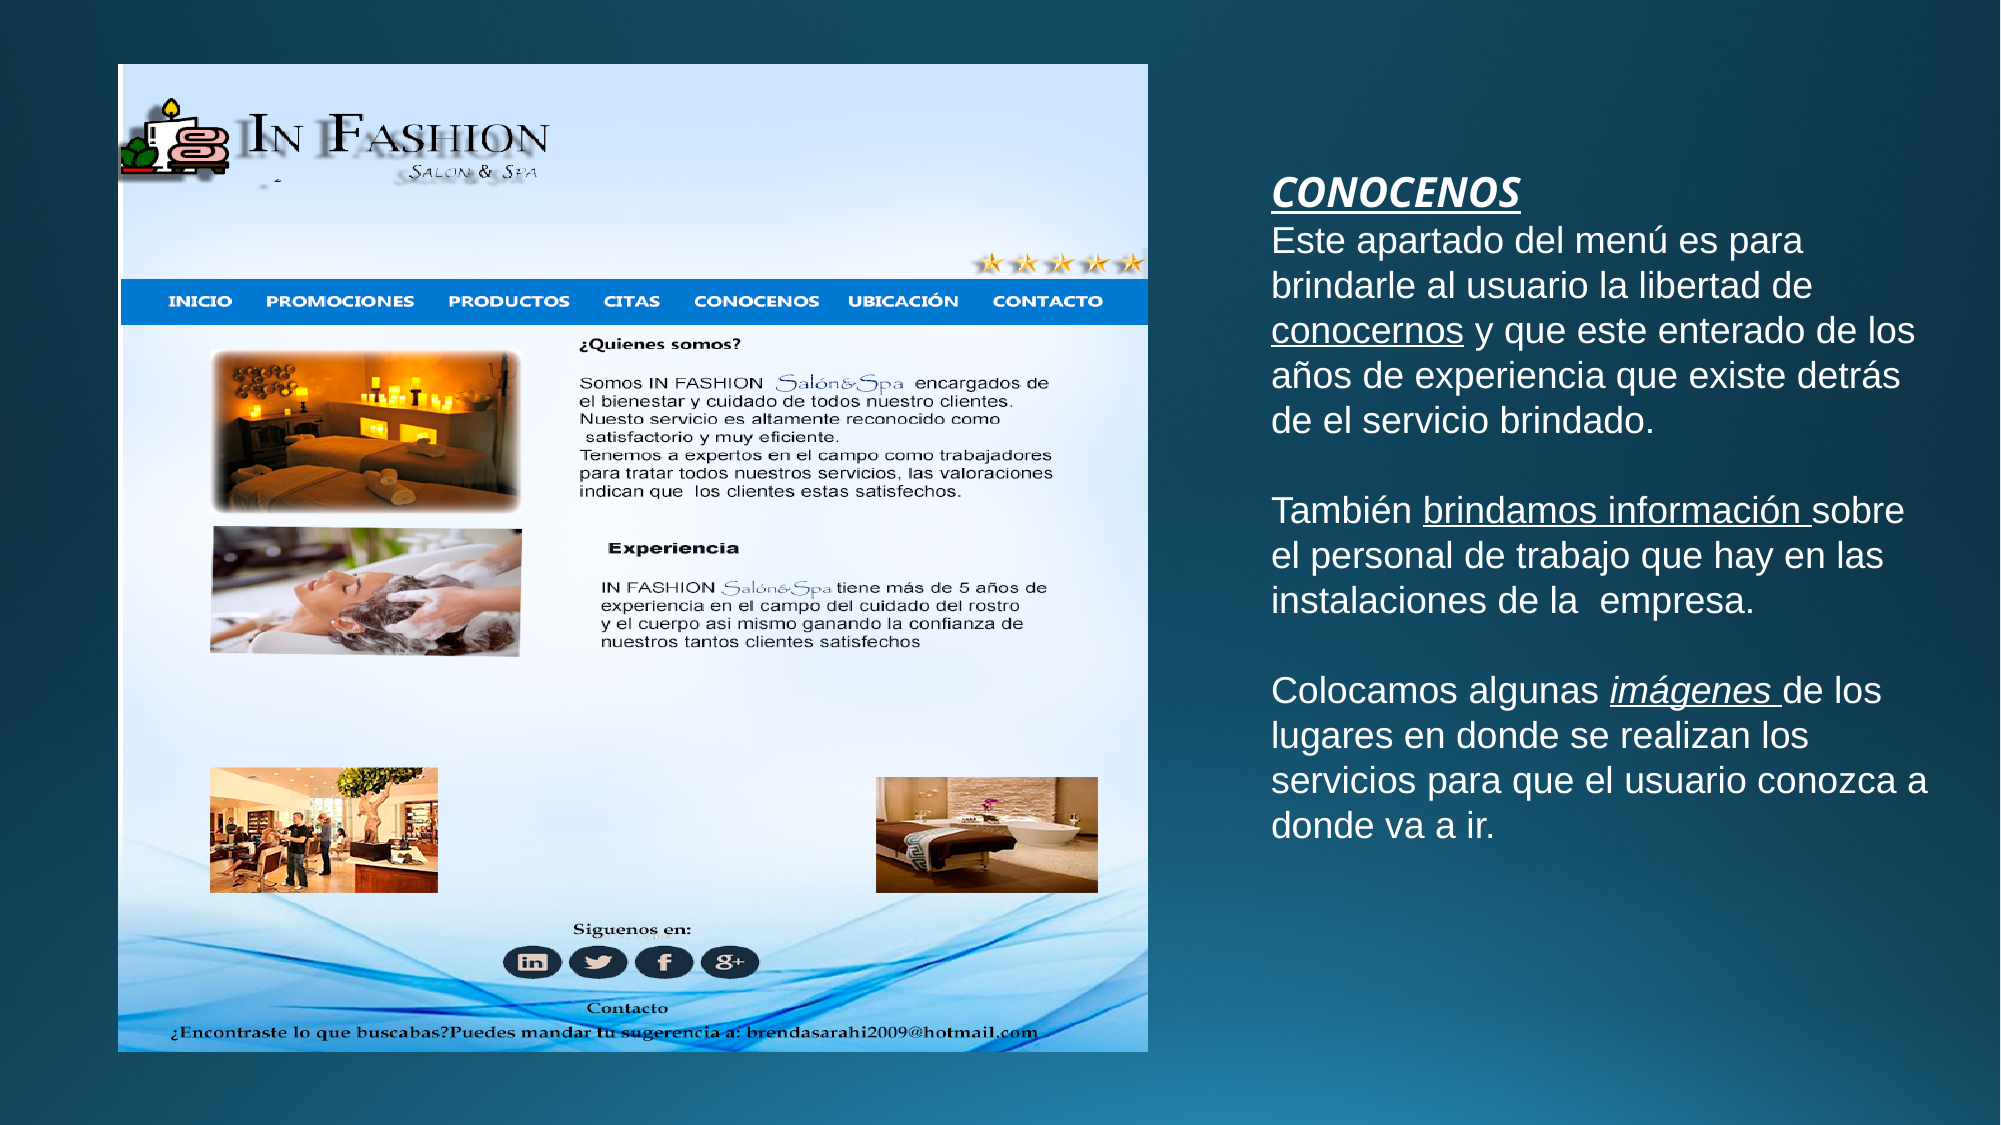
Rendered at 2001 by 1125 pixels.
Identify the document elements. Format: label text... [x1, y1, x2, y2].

picture [0, 0, 2001, 1125]
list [118, 63, 1148, 1052]
text_box CONOCENOS Este apartado del menú es para brindarle al usuario la libertad de conocernos y que este enterado de los años de experiencia que existe detrás de el servicio brindado. También brindamos información sobre el personal de trabajo que hay en las instalaciones de la empresa. Colocamos algunas imágenes de los lugares en donde se realizan los servicios para que el usuario conozca a donde va a ir. [1256, 158, 1957, 899]
